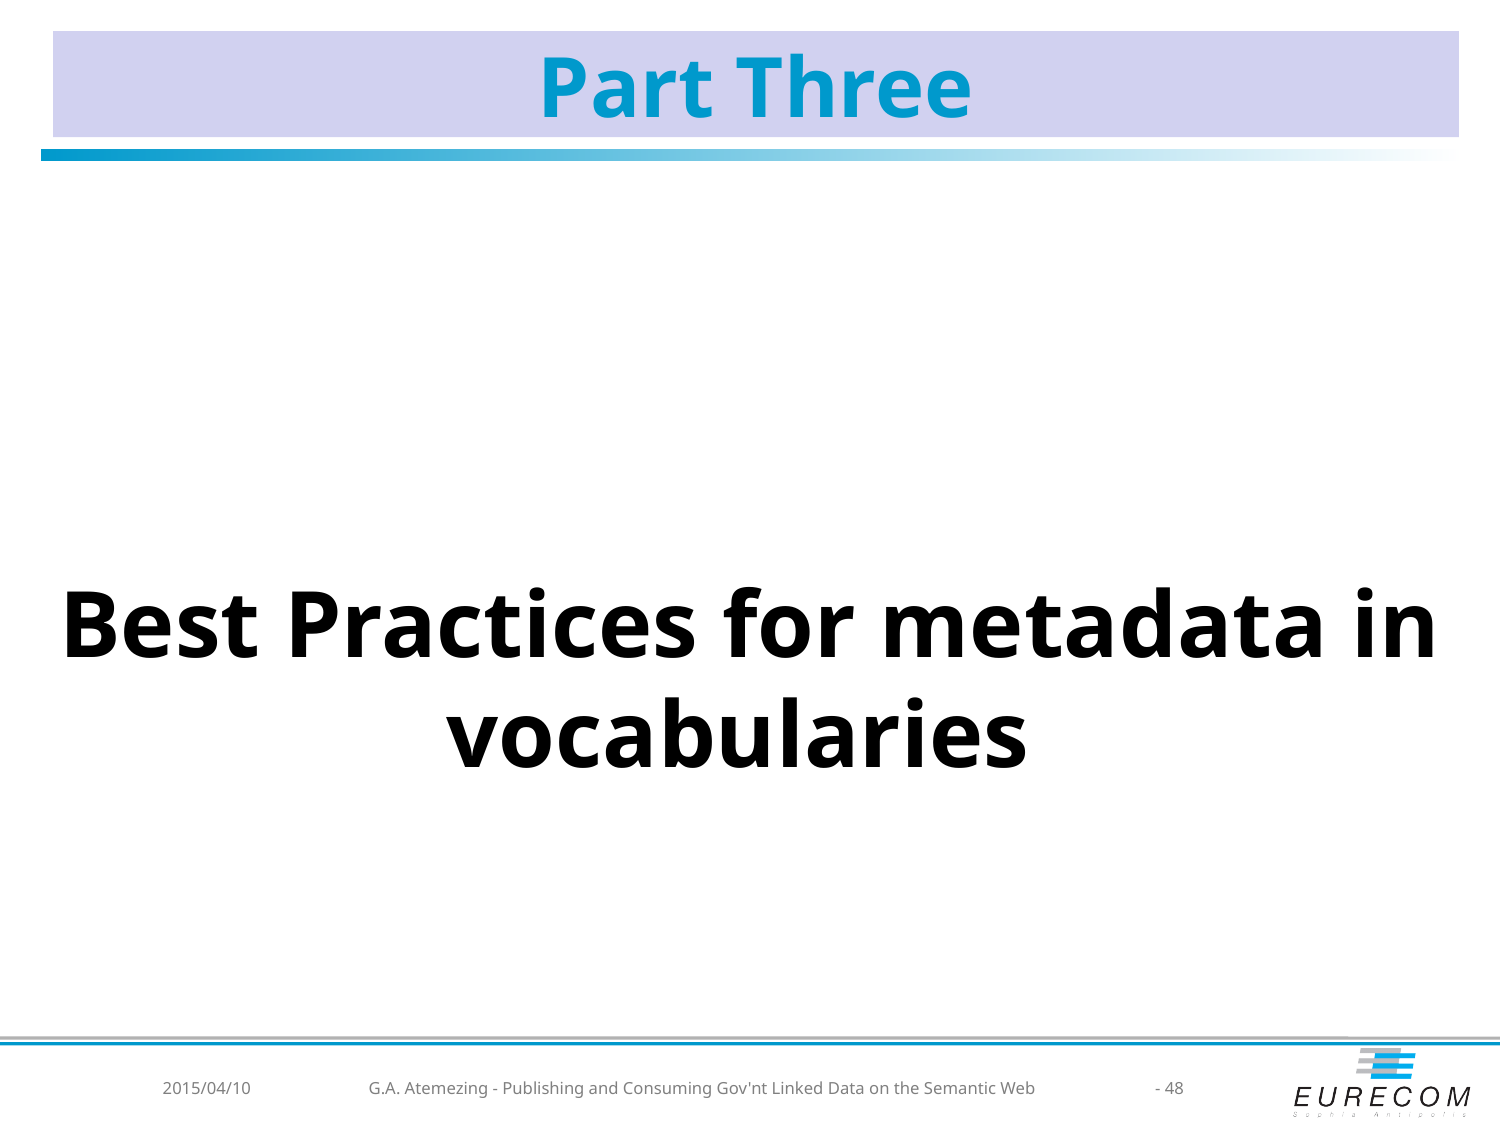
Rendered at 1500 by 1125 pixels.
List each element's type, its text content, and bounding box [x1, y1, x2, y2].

footer G.A. Atemezing - Publishing and Consuming Gov'nt Linked Data on the Semantic Web [336, 1070, 1069, 1107]
title Part Three [52, 30, 1460, 138]
slide_number - 48 [1080, 1070, 1200, 1103]
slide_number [147, 1070, 325, 1103]
list Best Practices for metadata in vocabularies [40, 432, 1460, 799]
picture [1293, 1048, 1477, 1118]
